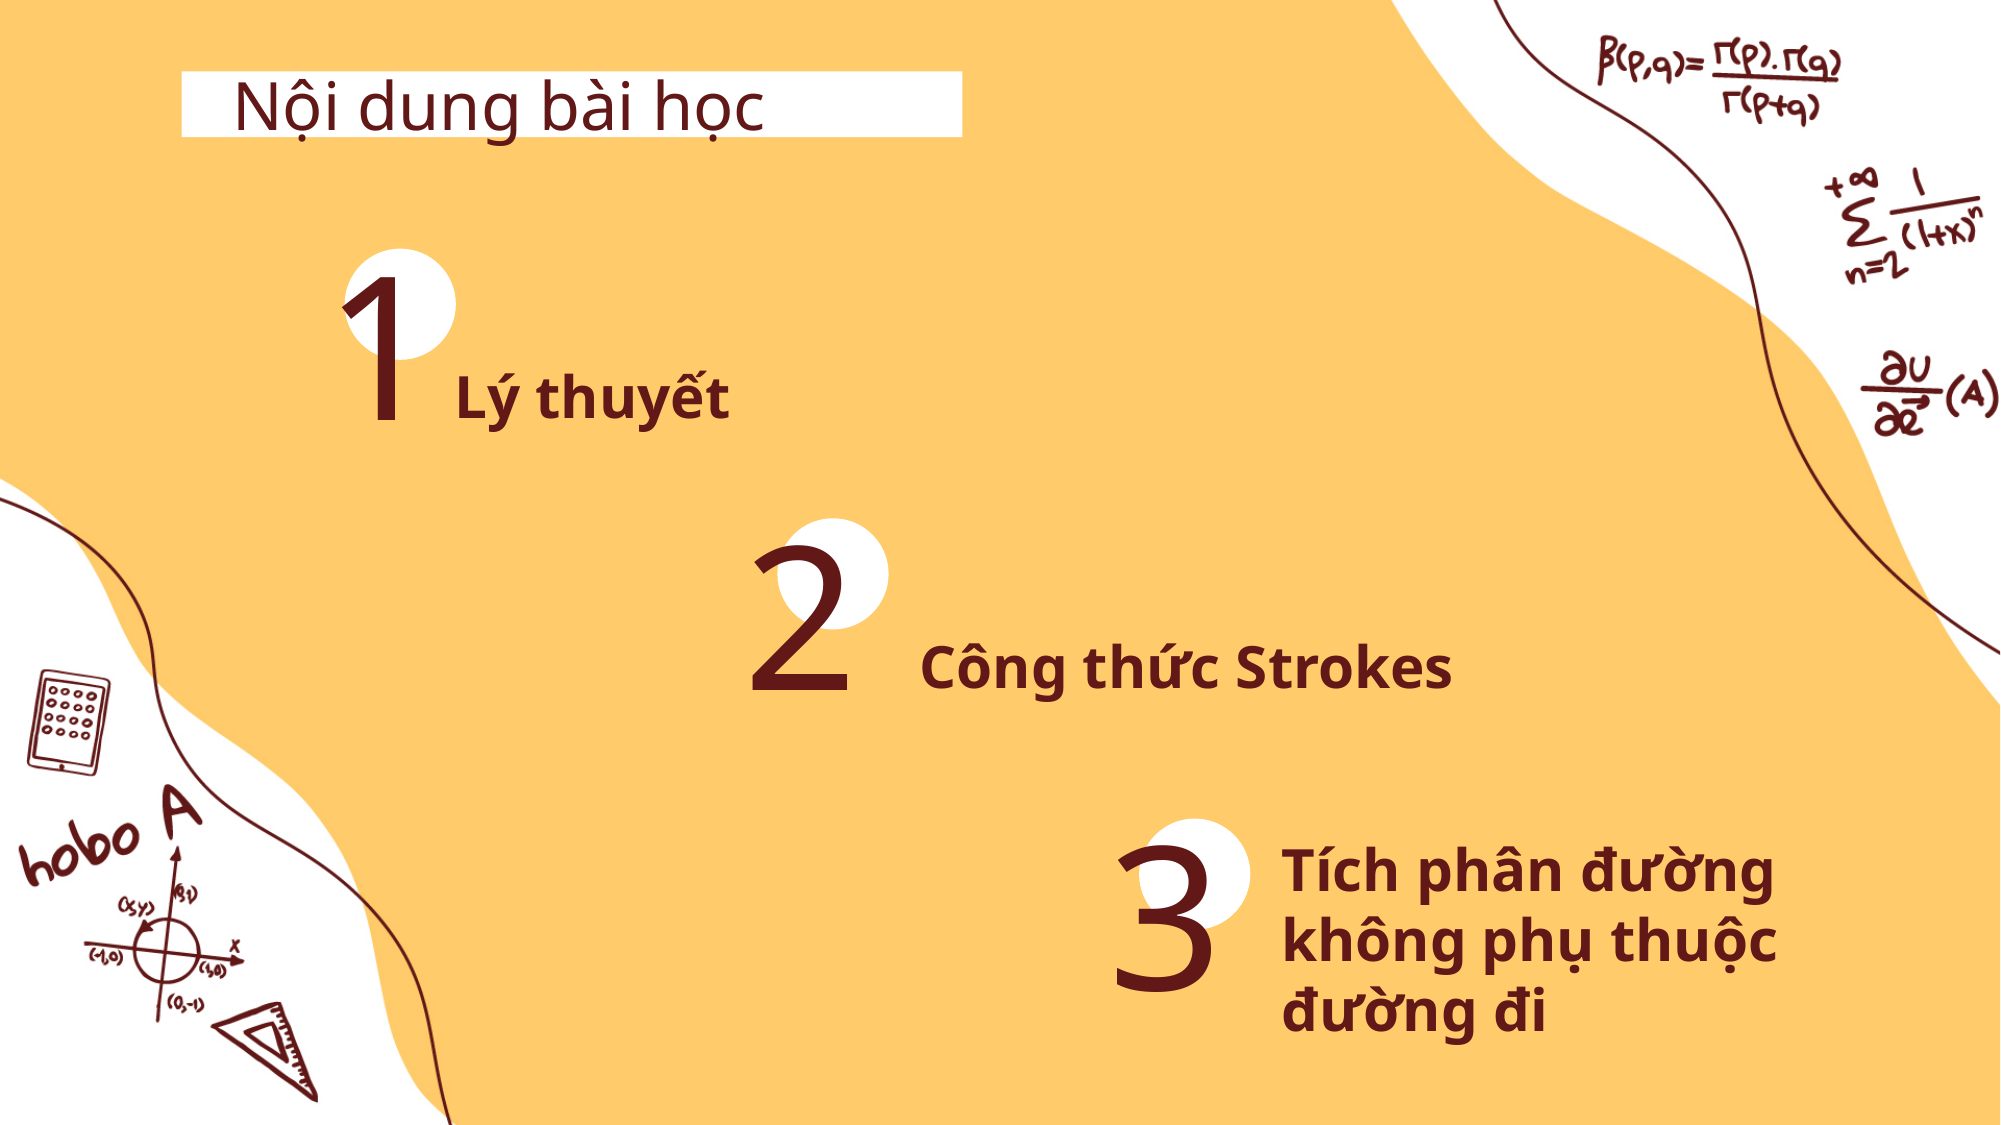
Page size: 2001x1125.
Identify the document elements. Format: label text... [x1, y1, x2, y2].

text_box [329, 213, 986, 471]
text_box [181, 70, 217, 138]
text_box [782, 70, 964, 138]
text_box Nội dung bài học [217, 56, 782, 152]
picture [0, 0, 2001, 1125]
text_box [727, 482, 1510, 741]
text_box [1089, 783, 1813, 1041]
